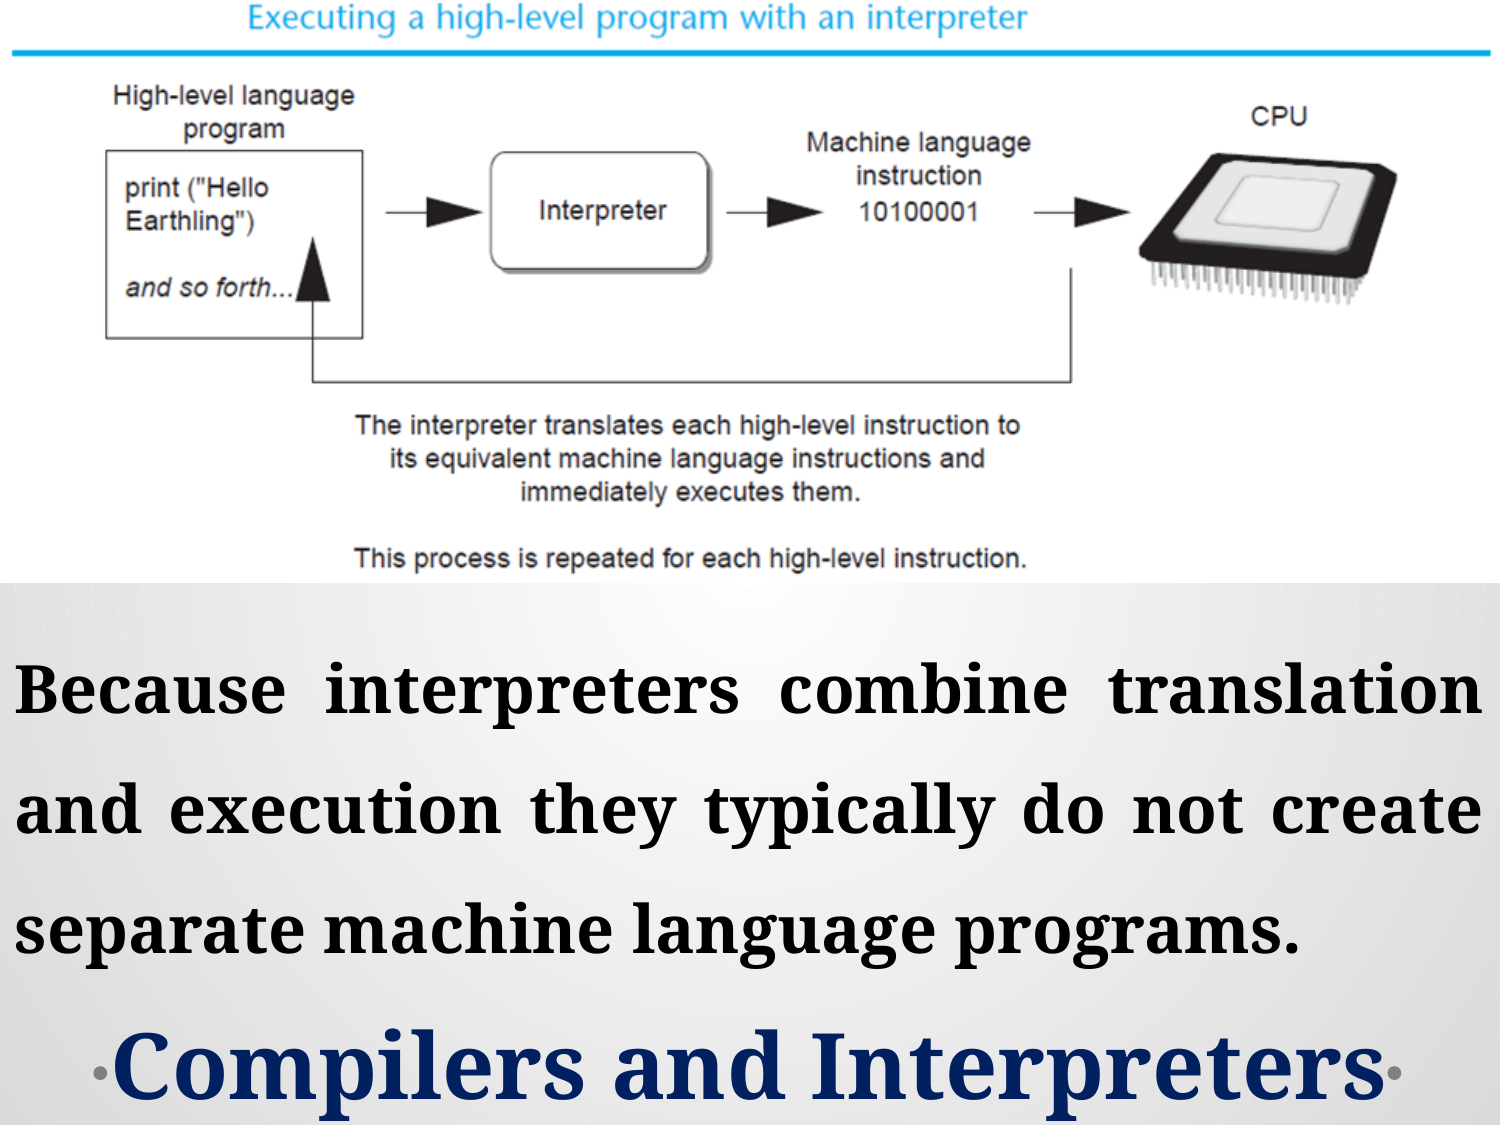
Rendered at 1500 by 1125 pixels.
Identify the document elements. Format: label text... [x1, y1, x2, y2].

picture [0, 0, 1500, 583]
text_box Compilers and Interpreters [0, 1012, 1500, 1125]
